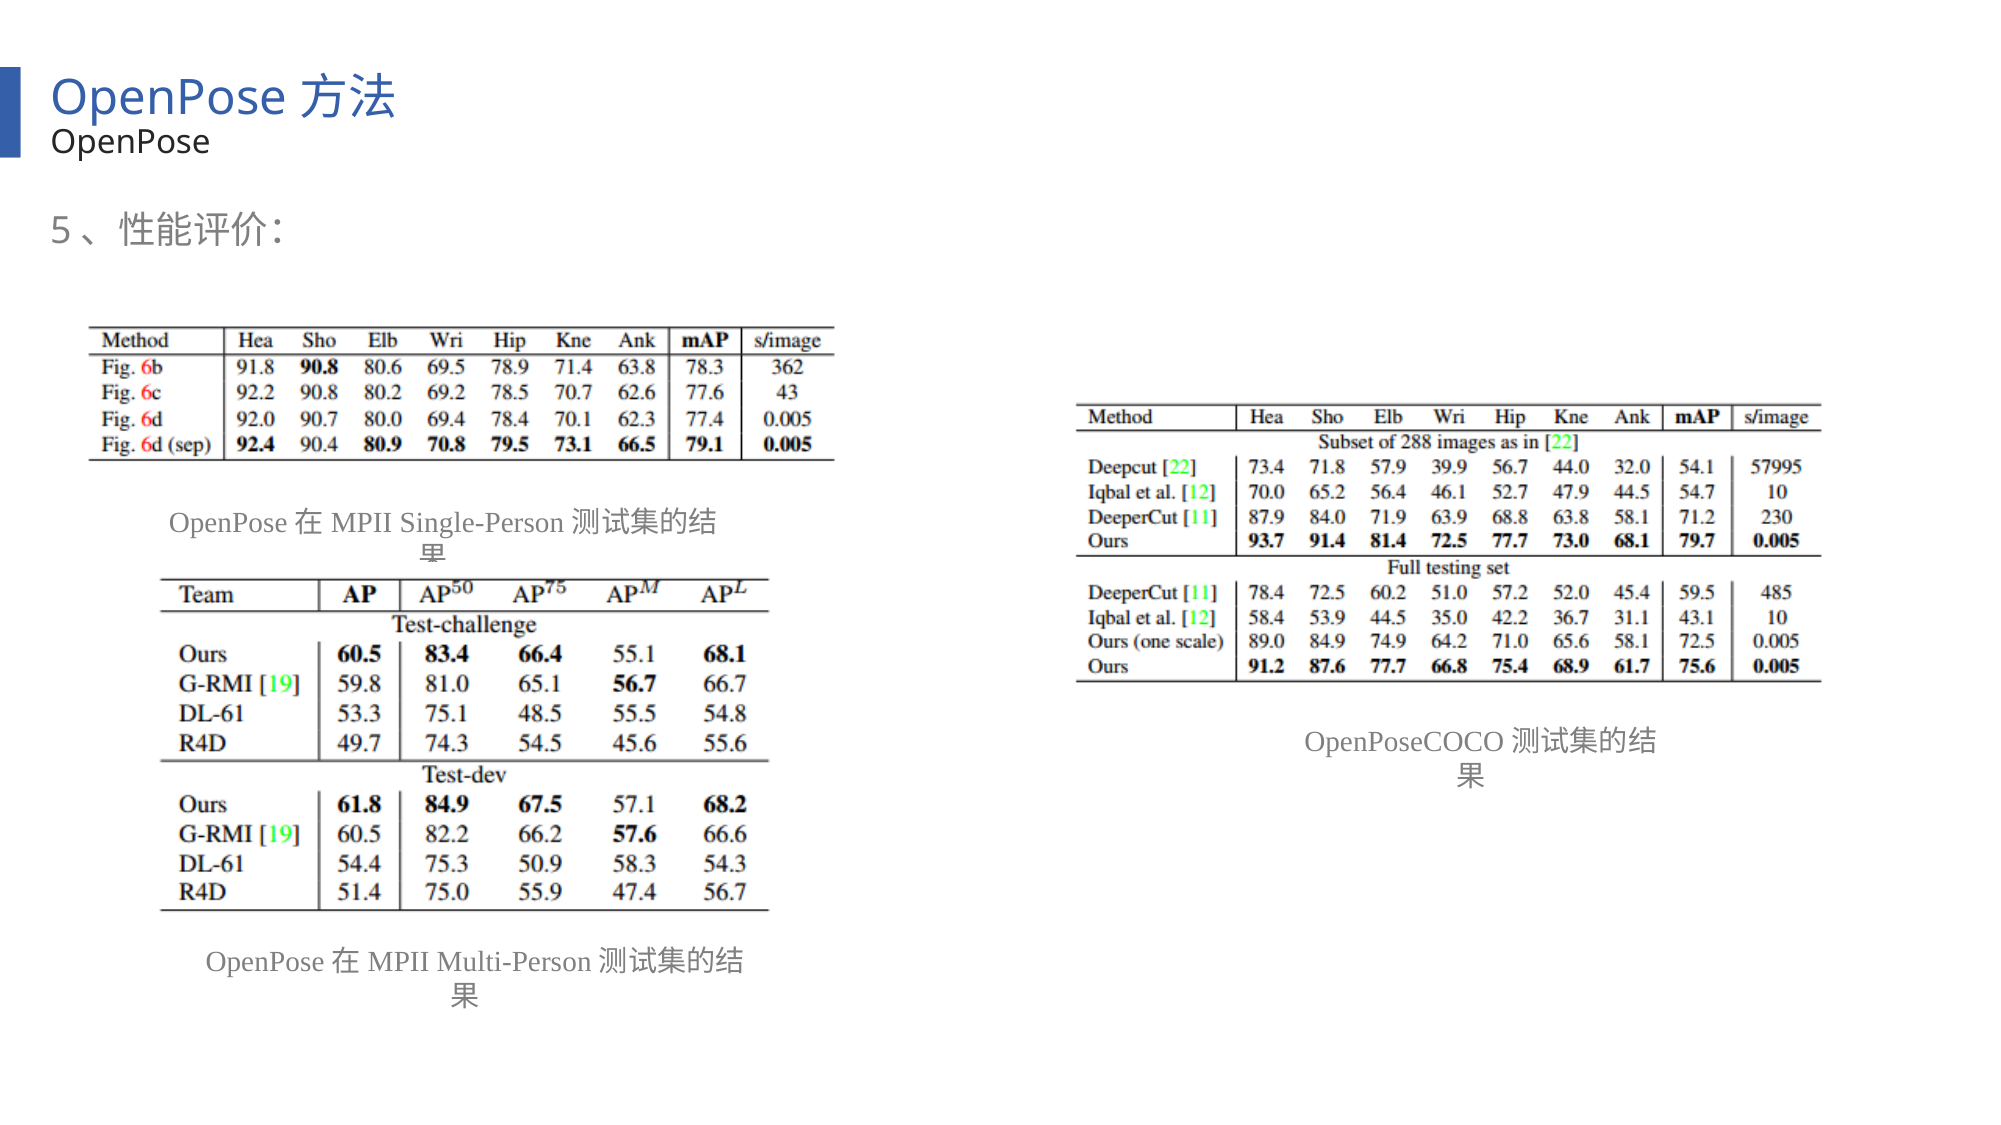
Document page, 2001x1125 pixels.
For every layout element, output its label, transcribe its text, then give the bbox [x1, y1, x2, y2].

list OpenPose方法 [35, 64, 1112, 116]
text_box 5、性能评价： [35, 198, 1179, 258]
list OpenPose [35, 116, 1112, 170]
text_box OpenPoseCOCO测试集的结果 [1264, 715, 1677, 766]
picture [78, 311, 852, 469]
picture [1067, 389, 1828, 692]
text_box OpenPose在MPII Multi-Person测试集的结果 [165, 934, 765, 985]
picture [149, 562, 781, 919]
text_box OpenPose在MPII Single-Person测试集的结果 [128, 496, 738, 546]
